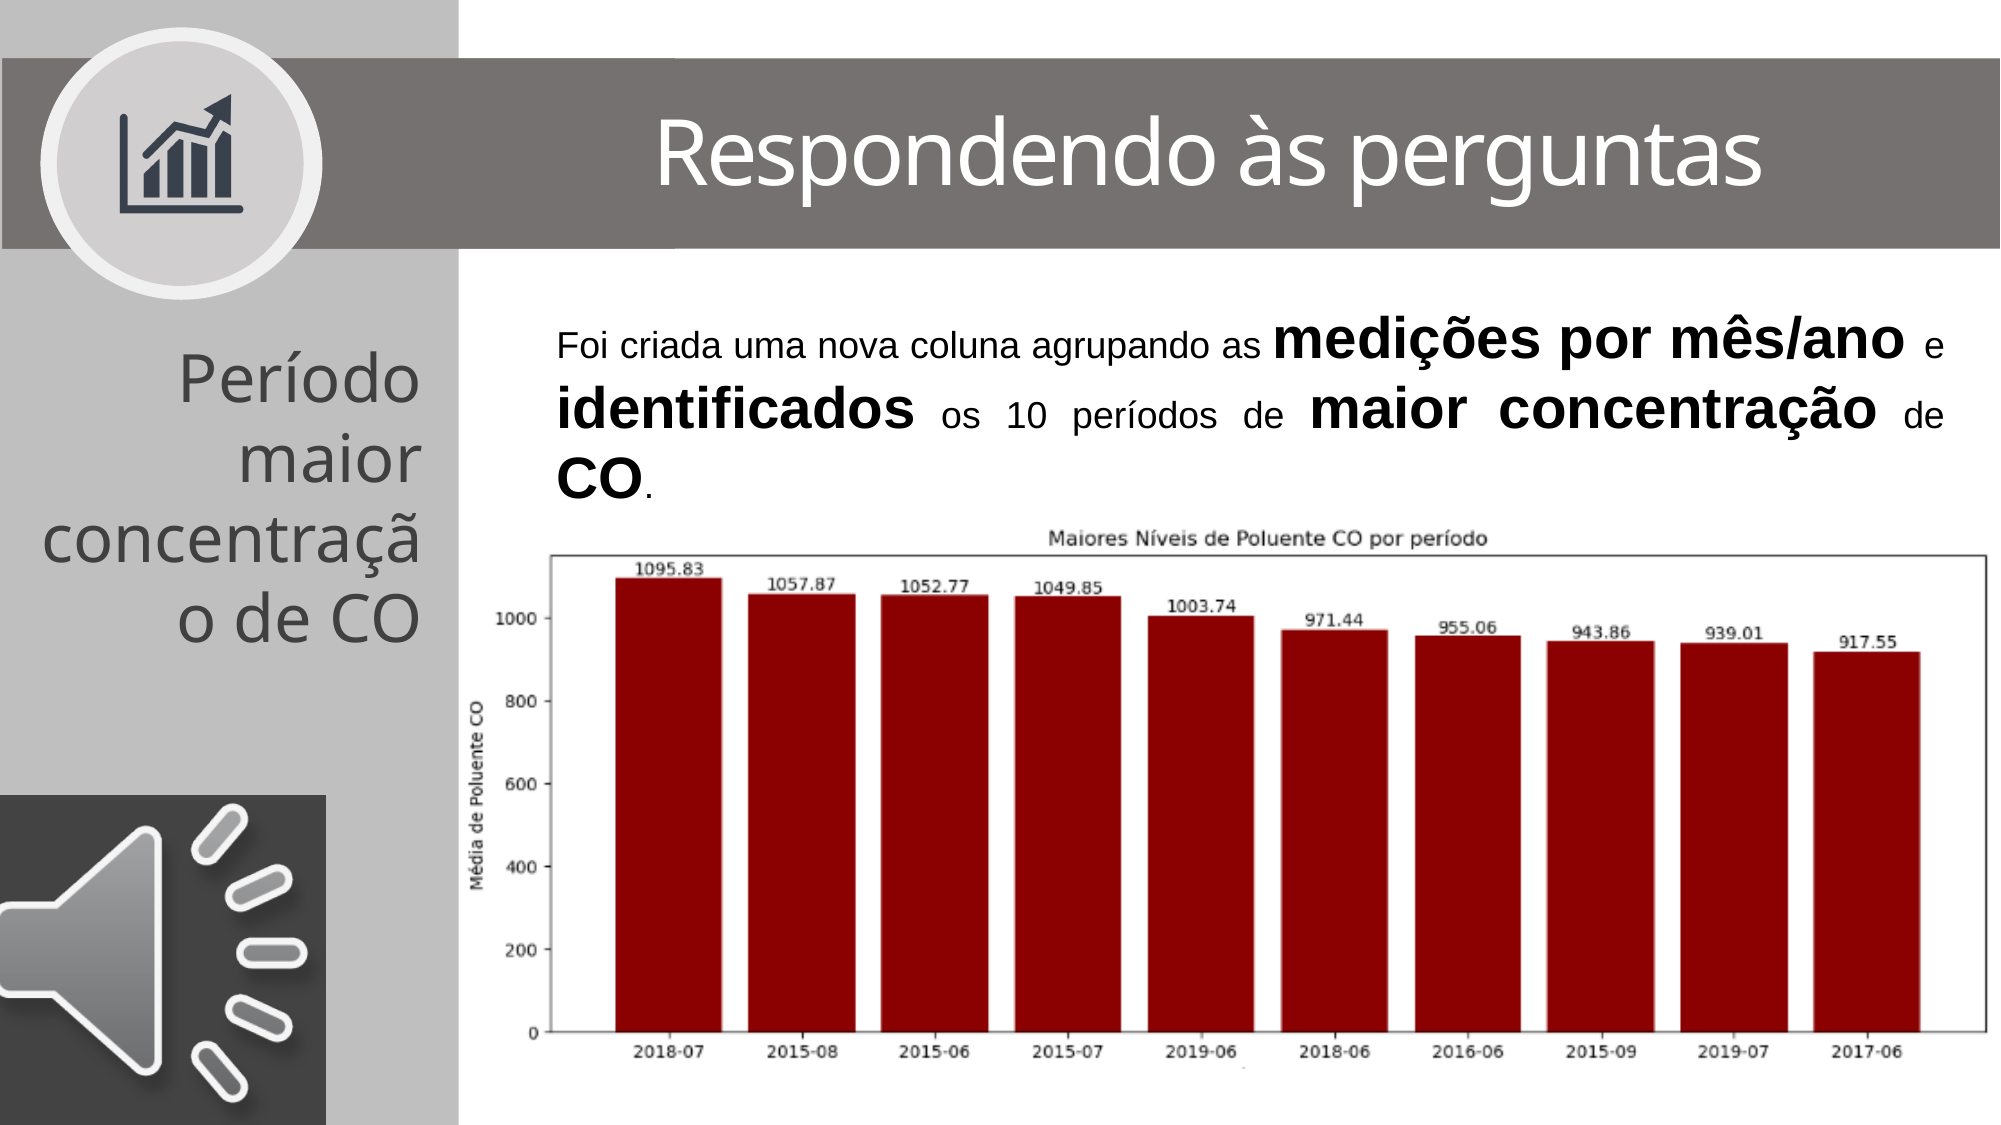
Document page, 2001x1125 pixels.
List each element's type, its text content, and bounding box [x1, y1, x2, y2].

text_box [55, 40, 305, 287]
picture [114, 86, 249, 221]
text_box [273, 57, 2000, 250]
text_box [0, 0, 460, 1125]
picture [0, 794, 328, 1125]
text_box Período maior concentração de CO [5, 328, 438, 663]
picture [467, 521, 2000, 1069]
text_box [39, 26, 324, 301]
text_box [1, 57, 90, 250]
text_box Respondendo às perguntas [418, 86, 2000, 212]
text_box Foi criada uma nova coluna agrupando as medições por mês/ano e identificados os 10 períodos de maior concentração de CO. [541, 292, 1960, 518]
